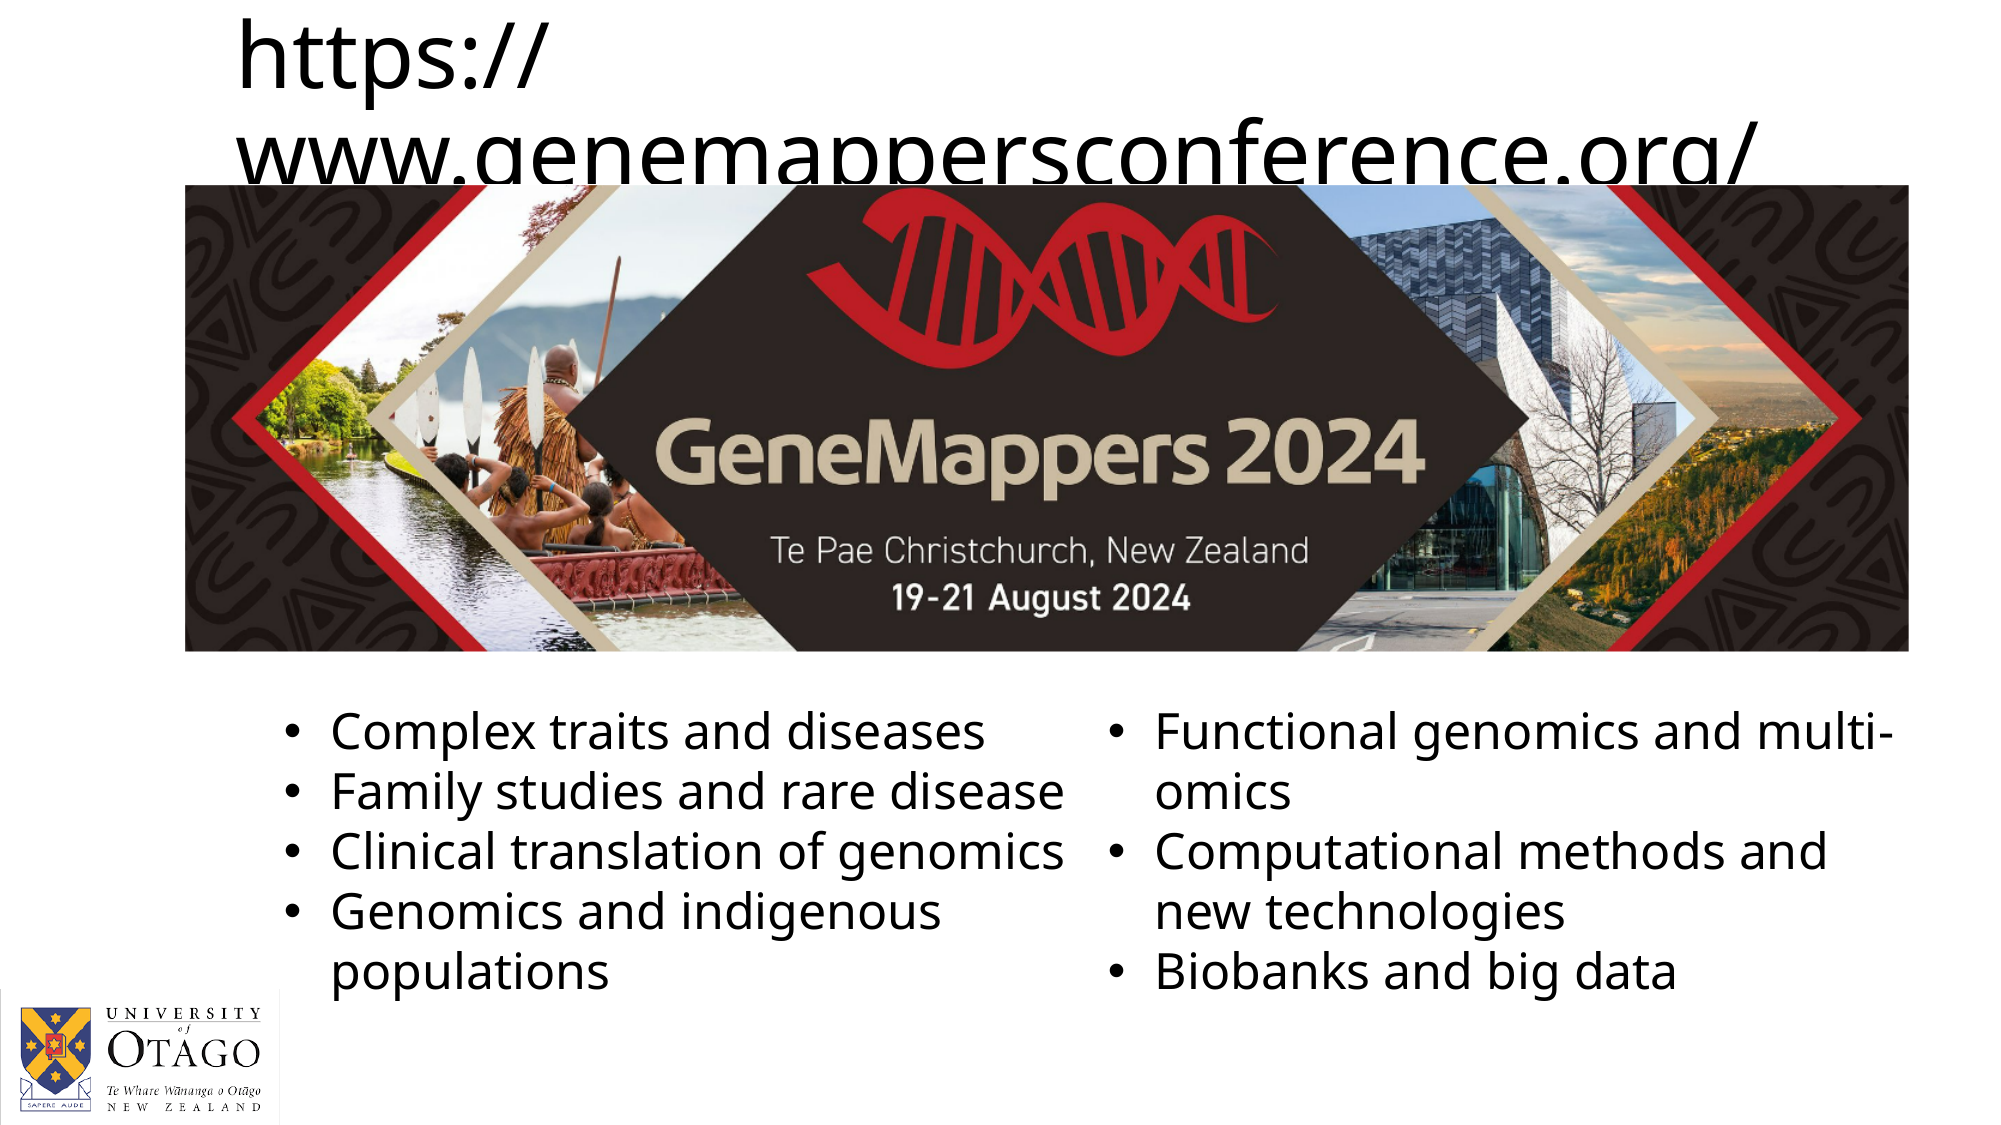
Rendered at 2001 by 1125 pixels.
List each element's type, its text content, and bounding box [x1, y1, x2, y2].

text_box Complex traits and diseases Family studies and rare disease Clinical translation of genomics Genomics and indigenous populations Functional genomics and multi-omics Computational methods and new technologies Biobanks and big data [269, 692, 1947, 1055]
title https://www.genemappersconference.org/ [220, 0, 1946, 218]
picture [0, 989, 280, 1125]
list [184, 184, 1910, 654]
